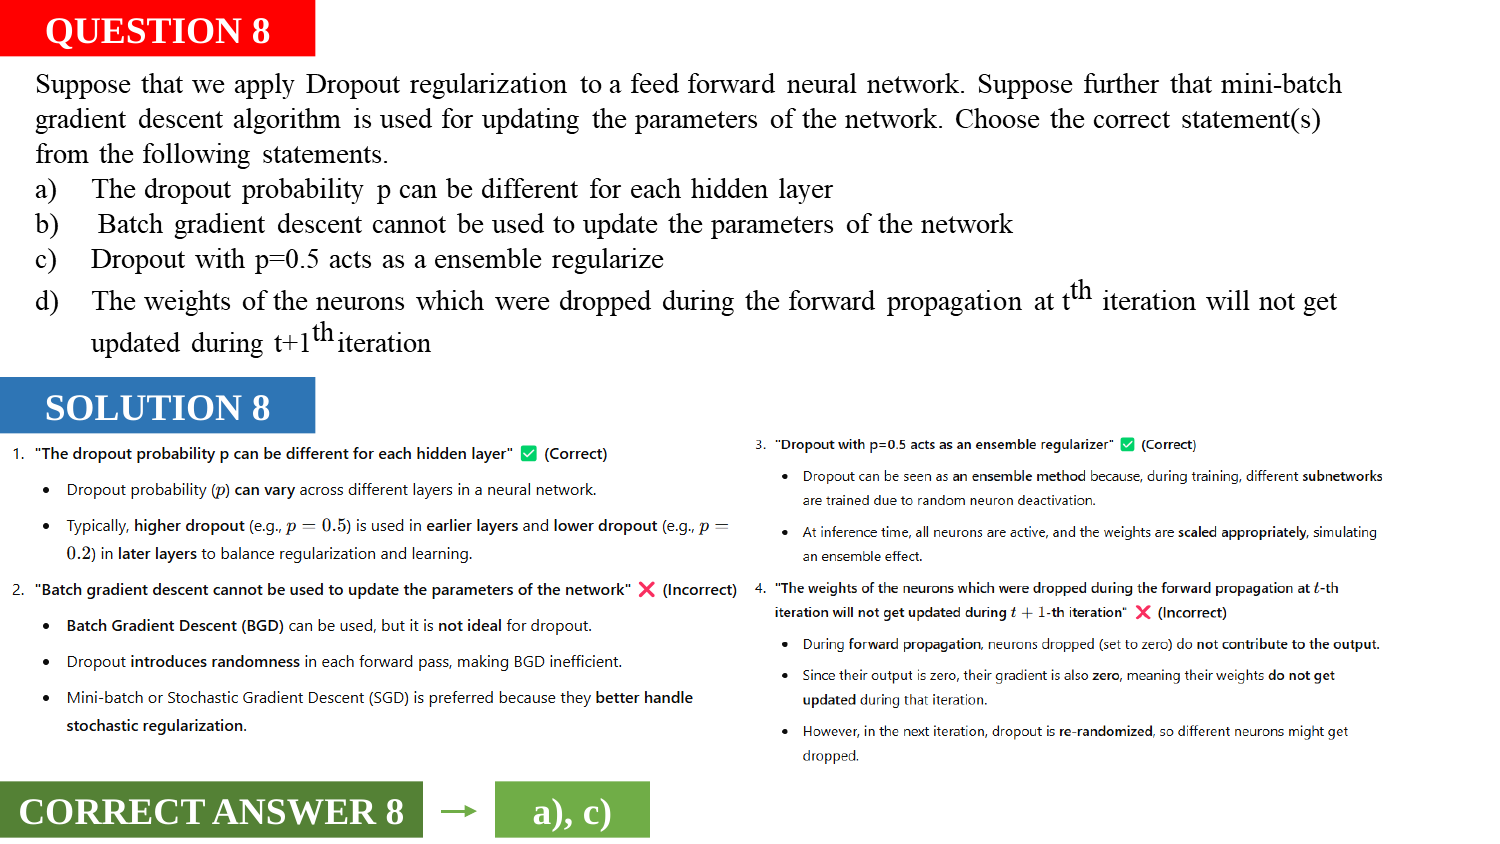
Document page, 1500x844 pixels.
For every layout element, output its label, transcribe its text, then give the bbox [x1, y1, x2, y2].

text_box a), c) [495, 781, 650, 838]
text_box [749, 427, 1386, 775]
text_box QUESTION 8 [0, 0, 316, 57]
picture [0, 436, 749, 743]
text_box SOLUTION 8 [0, 377, 316, 434]
text_box [20, 57, 1403, 369]
text_box CORRECT ANSWER 8 [0, 781, 423, 838]
